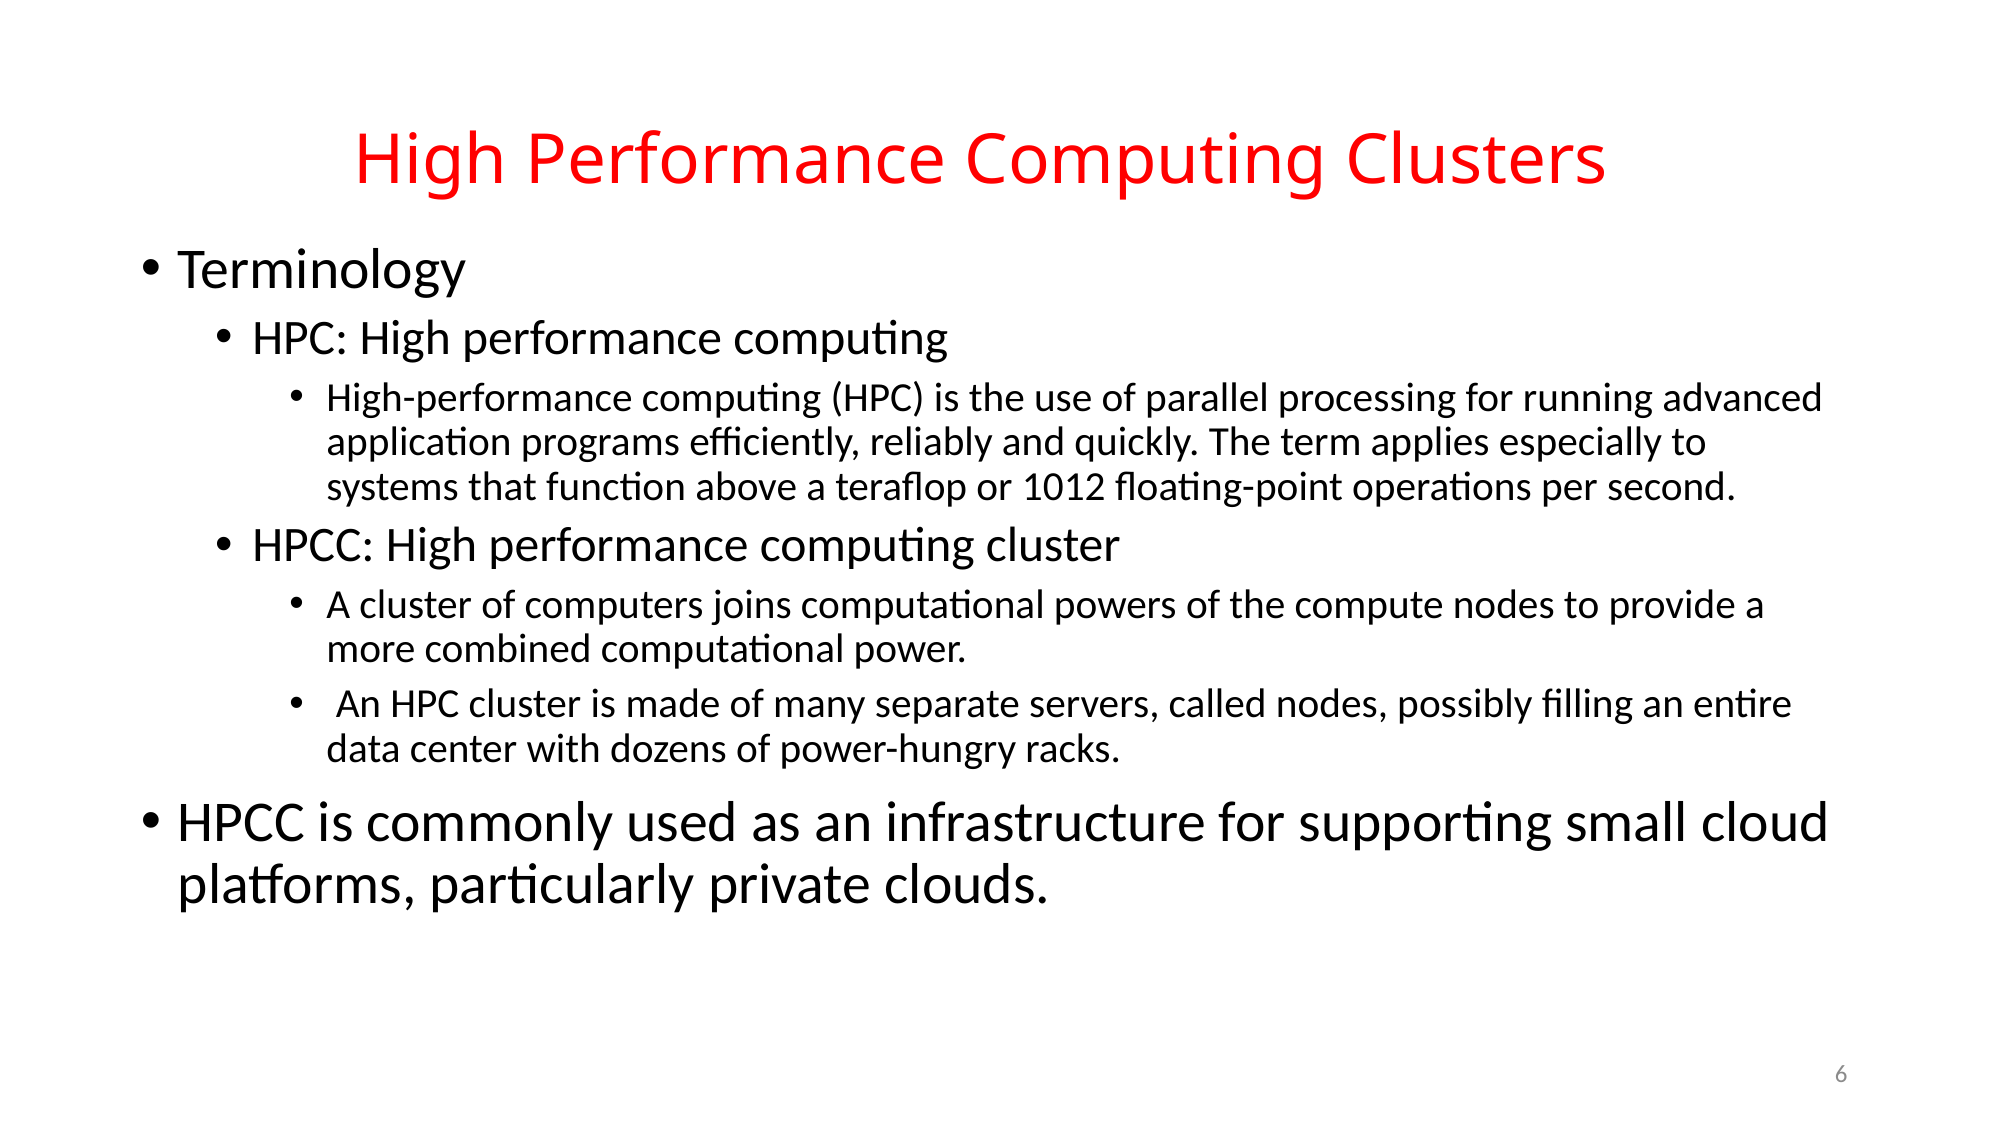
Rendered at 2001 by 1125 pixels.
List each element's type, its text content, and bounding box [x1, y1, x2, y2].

list Terminology HPC: High performance computing High-performance computing (HPC) is the use of parallel processing for running advanced application programs efficiently, reliably and quickly. The term applies especially to systems that function above a teraflop or 1012 floating-point operations per second. HPCC: High performance computing cluster A cluster of computers joins computational powers of the compute nodes to provide a more combined computational power. An HPC cluster is made of many separate servers, called nodes, possibly filling an entire data center with dozens of power-hungry racks. HPCC is commonly used as an infrastructure for supporting small cloud platforms, particularly private clouds. [125, 231, 1851, 946]
title High Performance Computing Clusters [338, 90, 1863, 232]
slide_number 6 [1412, 1042, 1863, 1103]
